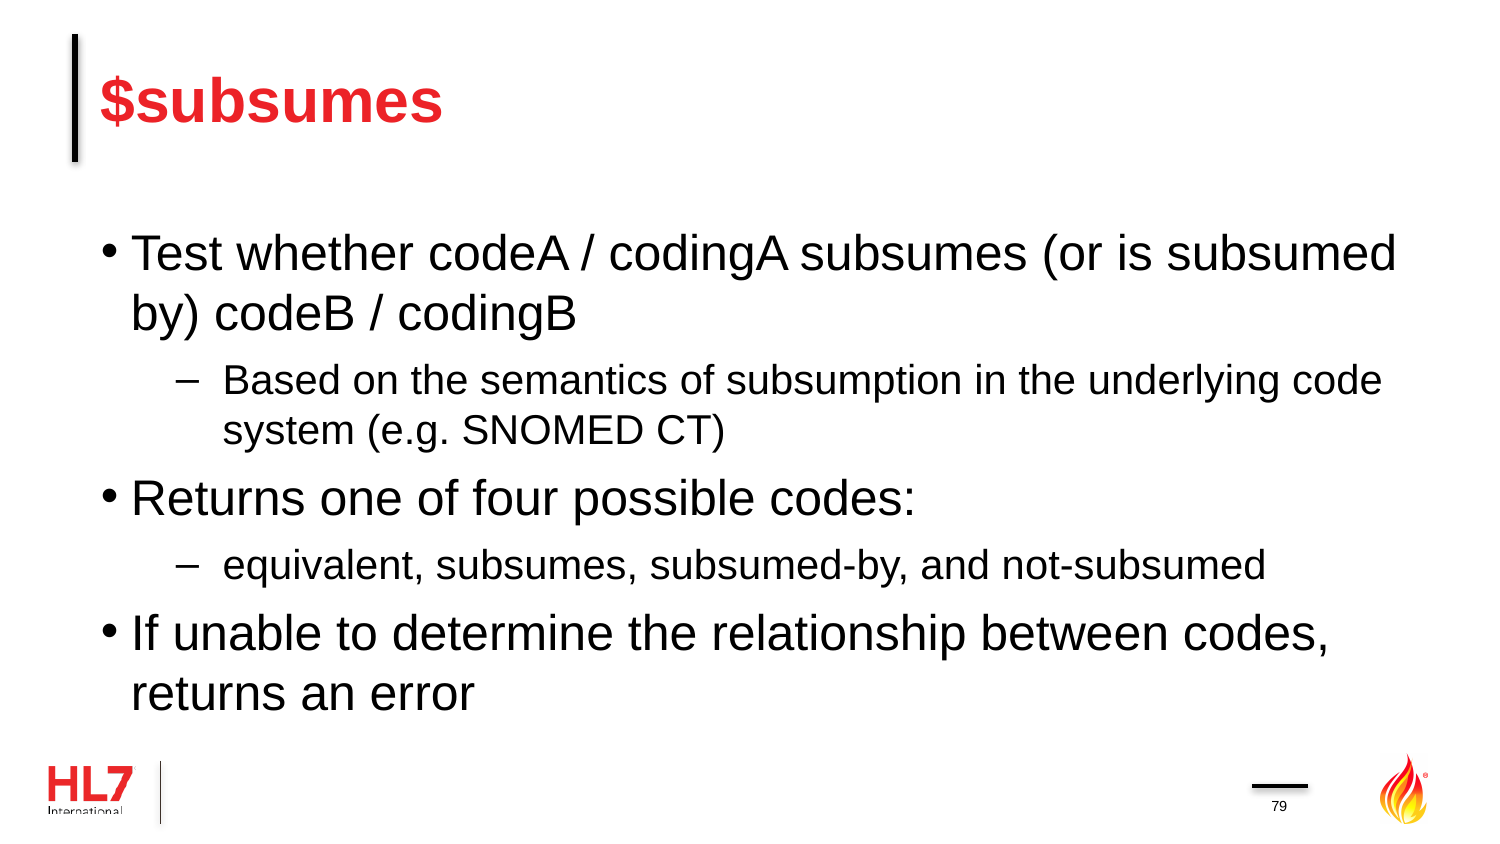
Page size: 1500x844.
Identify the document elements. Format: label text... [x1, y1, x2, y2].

picture [1380, 753, 1428, 824]
slide_number 79 [1257, 788, 1302, 815]
list Test whether codeA / codingA subsumes (or is subsumed by) codeB / codingB Based on the semantics of subsumption in the underlying code system (e.g. SNOMED CT) Returns one of four possible codes: equivalent, subsumes, subsumed-by, and not-subsumed If unable to determine the relationship between codes, returns an error [100, 220, 1451, 701]
title $subsumes [100, 33, 1451, 163]
